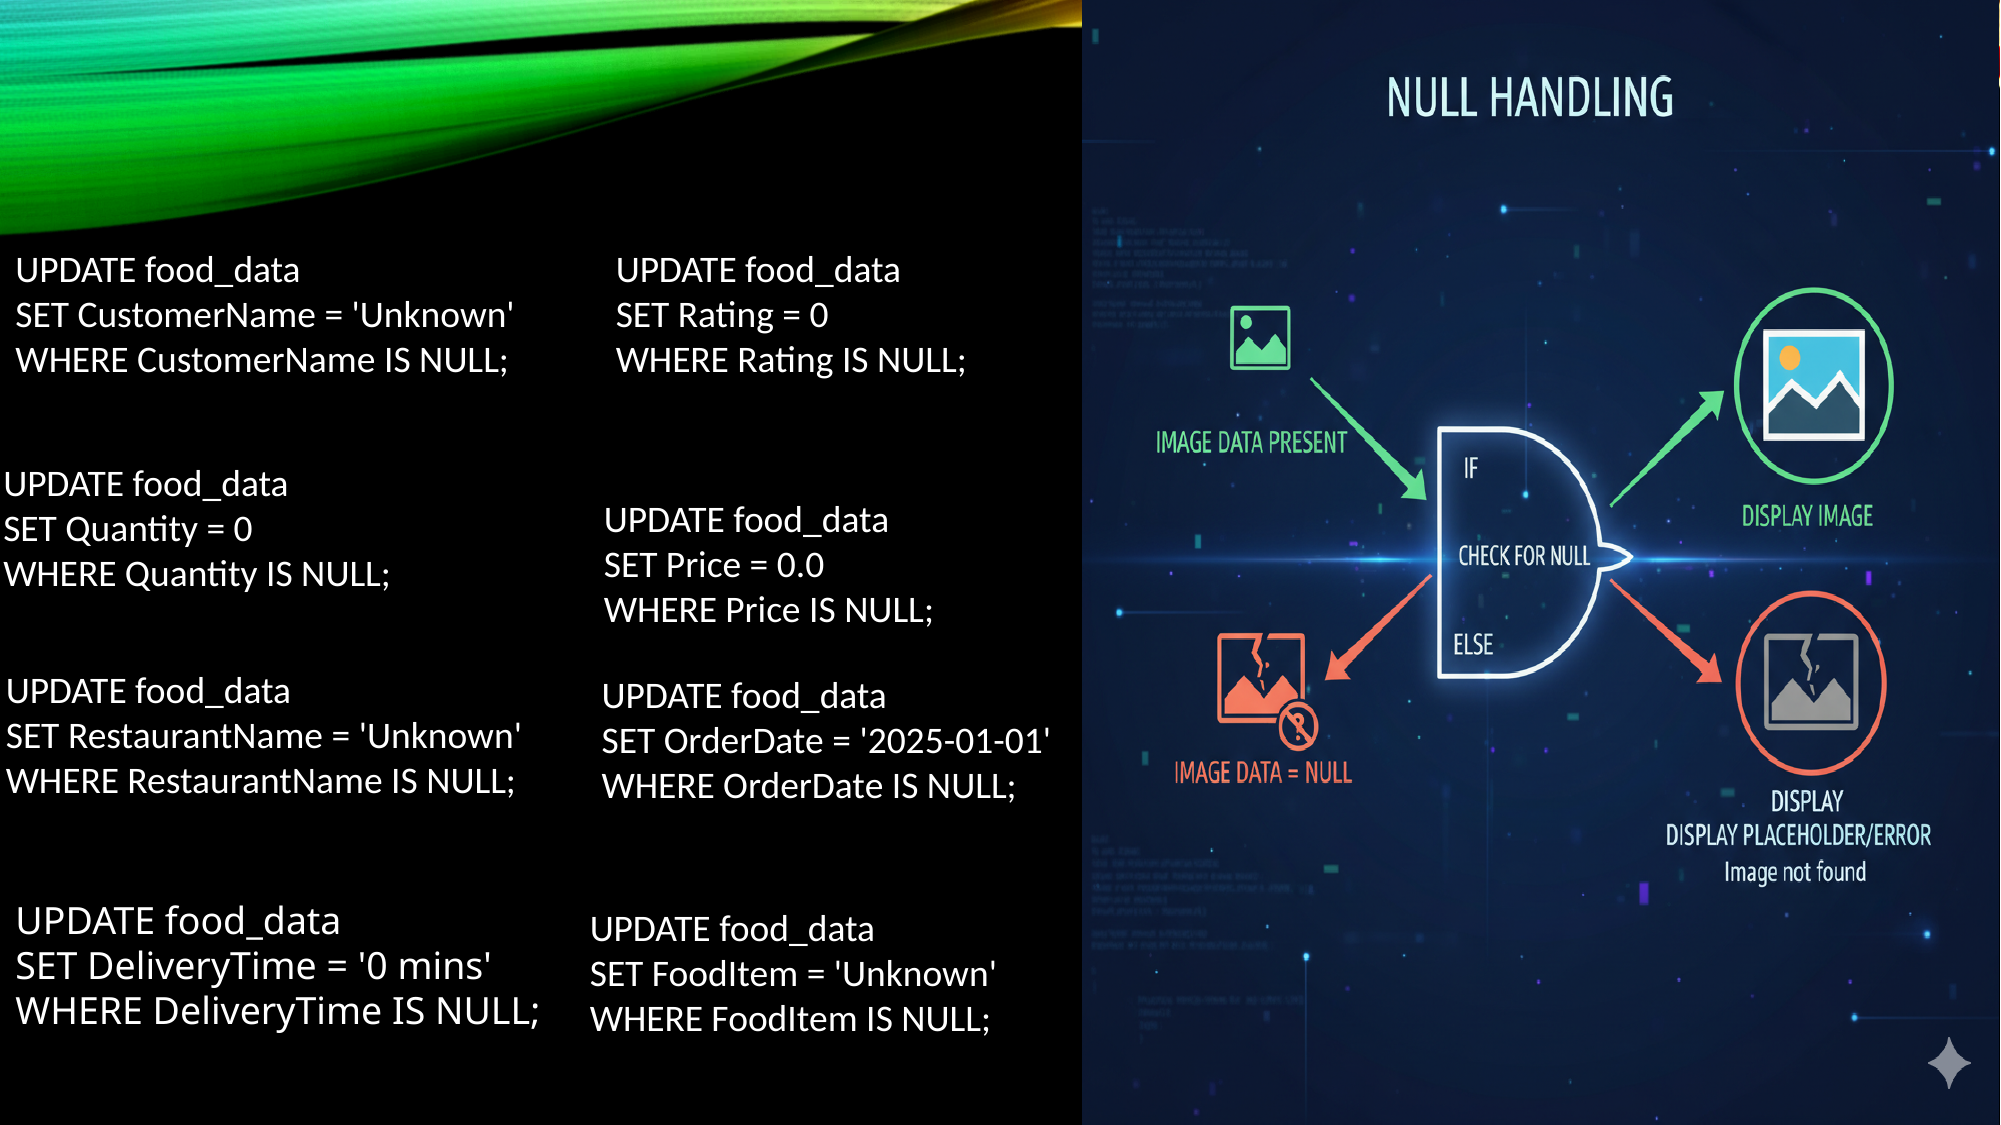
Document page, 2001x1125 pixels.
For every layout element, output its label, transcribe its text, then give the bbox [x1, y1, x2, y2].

text_box UPDATE food_data SET Rating = 0 WHERE Rating IS NULL; [601, 237, 1081, 387]
text_box UPDATE food_data SET Price = 0.0 WHERE Price IS NULL; [589, 487, 1081, 638]
text_box UPDATE food_data SET FoodItem = 'Unknown' WHERE FoodItem IS NULL; [574, 896, 1081, 1047]
text_box UPDATE food_data SET CustomerName = 'Unknown' WHERE CustomerName IS NULL; [0, 237, 601, 387]
text_box UPDATE food_data SET DeliveryTime = '0 mins' WHERE DeliveryTime IS NULL; [0, 889, 1002, 1040]
text_box UPDATE food_data SET RestaurantName = 'Unknown' WHERE RestaurantName IS NULL; [0, 658, 993, 809]
picture [0, 0, 2000, 1125]
text_box UPDATE food_data SET Quantity = 0 WHERE Quantity IS NULL; [0, 451, 990, 602]
text_box UPDATE food_data SET OrderDate = '2025-01-01' WHERE OrderDate IS NULL; [586, 663, 1081, 814]
